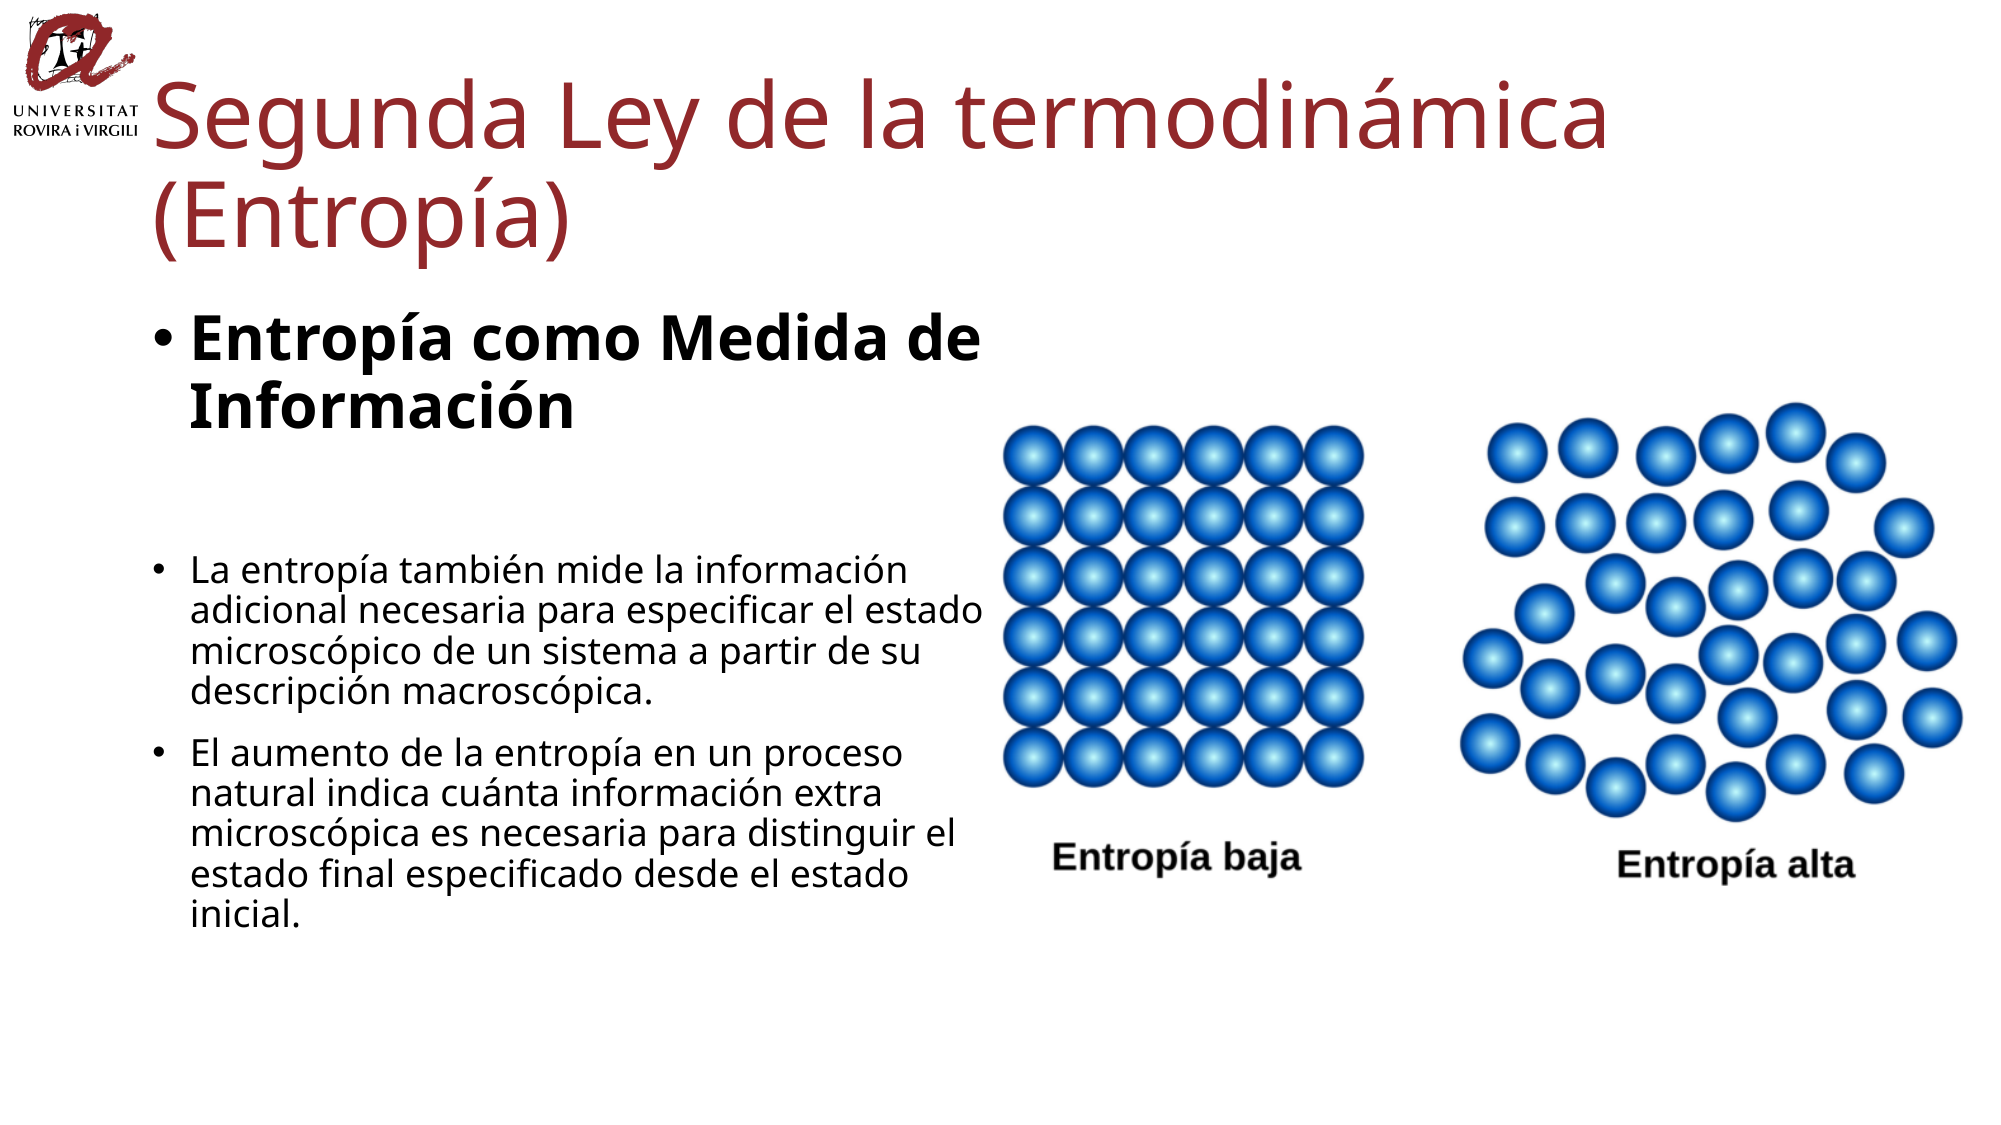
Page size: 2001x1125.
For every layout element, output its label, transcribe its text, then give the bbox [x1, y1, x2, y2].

list Entropía como Medida de Información La entropía también mide la información adicional necesaria para especificar el estado microscópico de un sistema a partir de su descripción macroscópica. El aumento de la entropía en un proceso natural indica cuánta información extra microscópica es necesaria para distinguir el estado final especificado desde el estado inicial. [137, 299, 1000, 1014]
title Segunda Ley de la termodinámica (Entropía) [137, 59, 1863, 278]
picture [14, 13, 138, 136]
picture [972, 387, 1988, 896]
